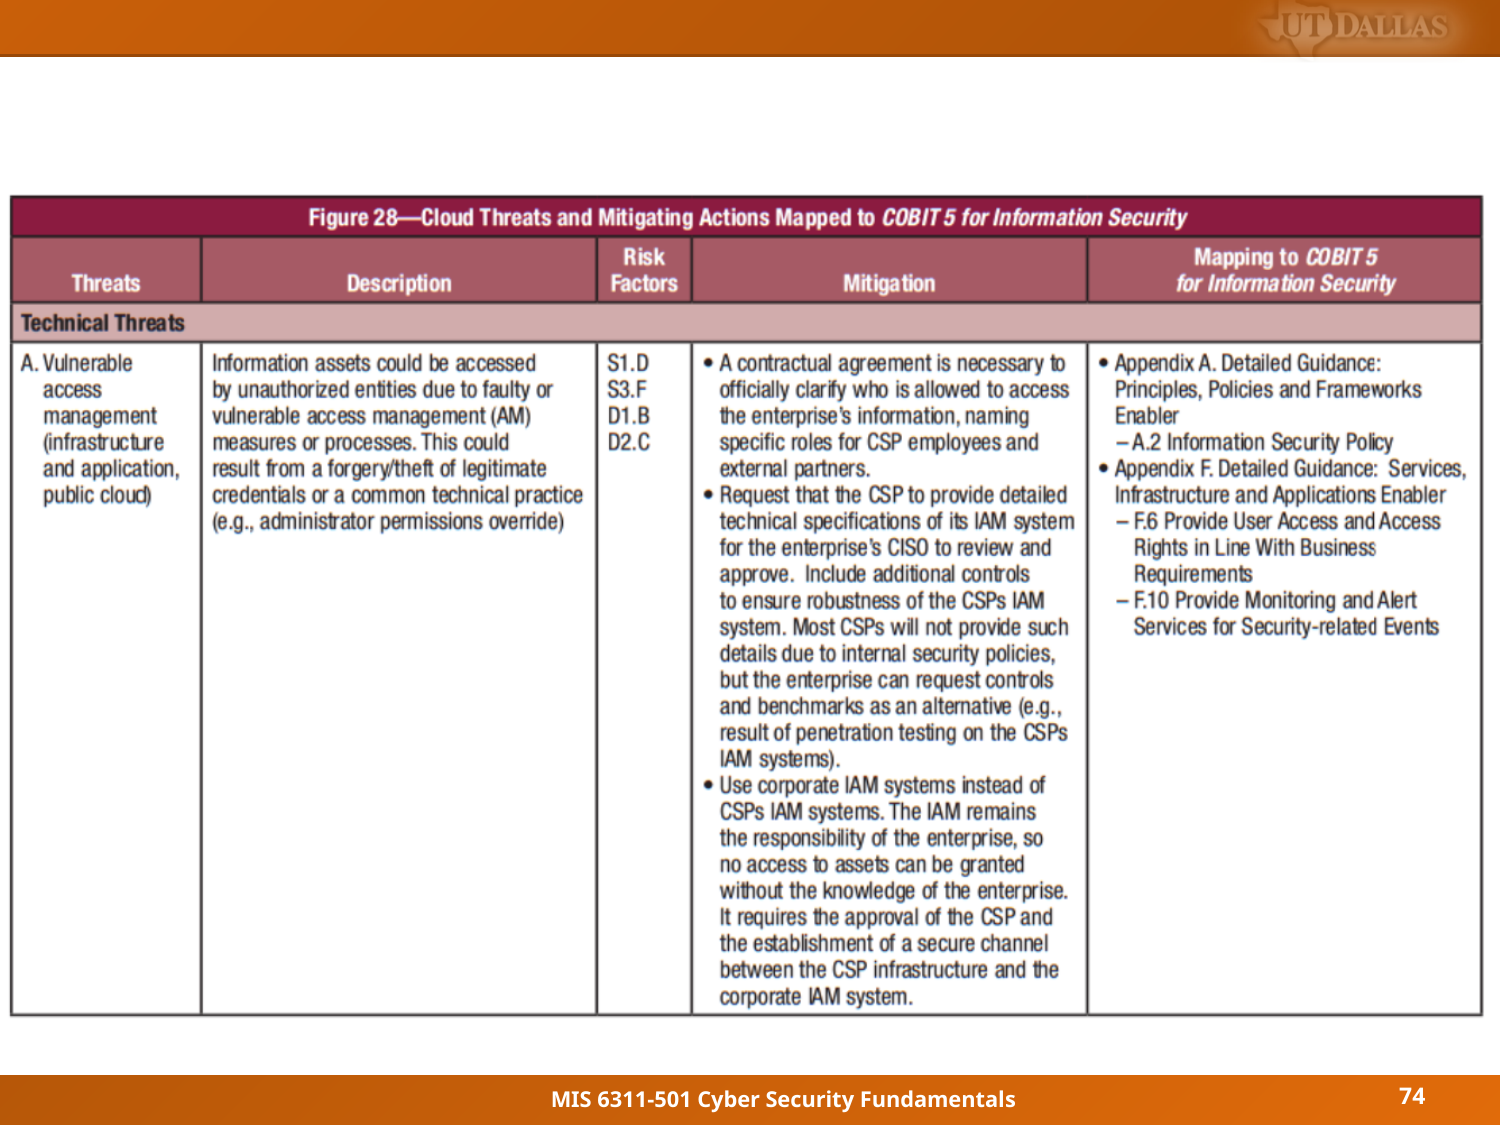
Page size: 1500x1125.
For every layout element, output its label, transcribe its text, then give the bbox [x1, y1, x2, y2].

slide_number 74 [1350, 1076, 1475, 1120]
picture [1218, 0, 1500, 62]
picture [2, 0, 1500, 1125]
